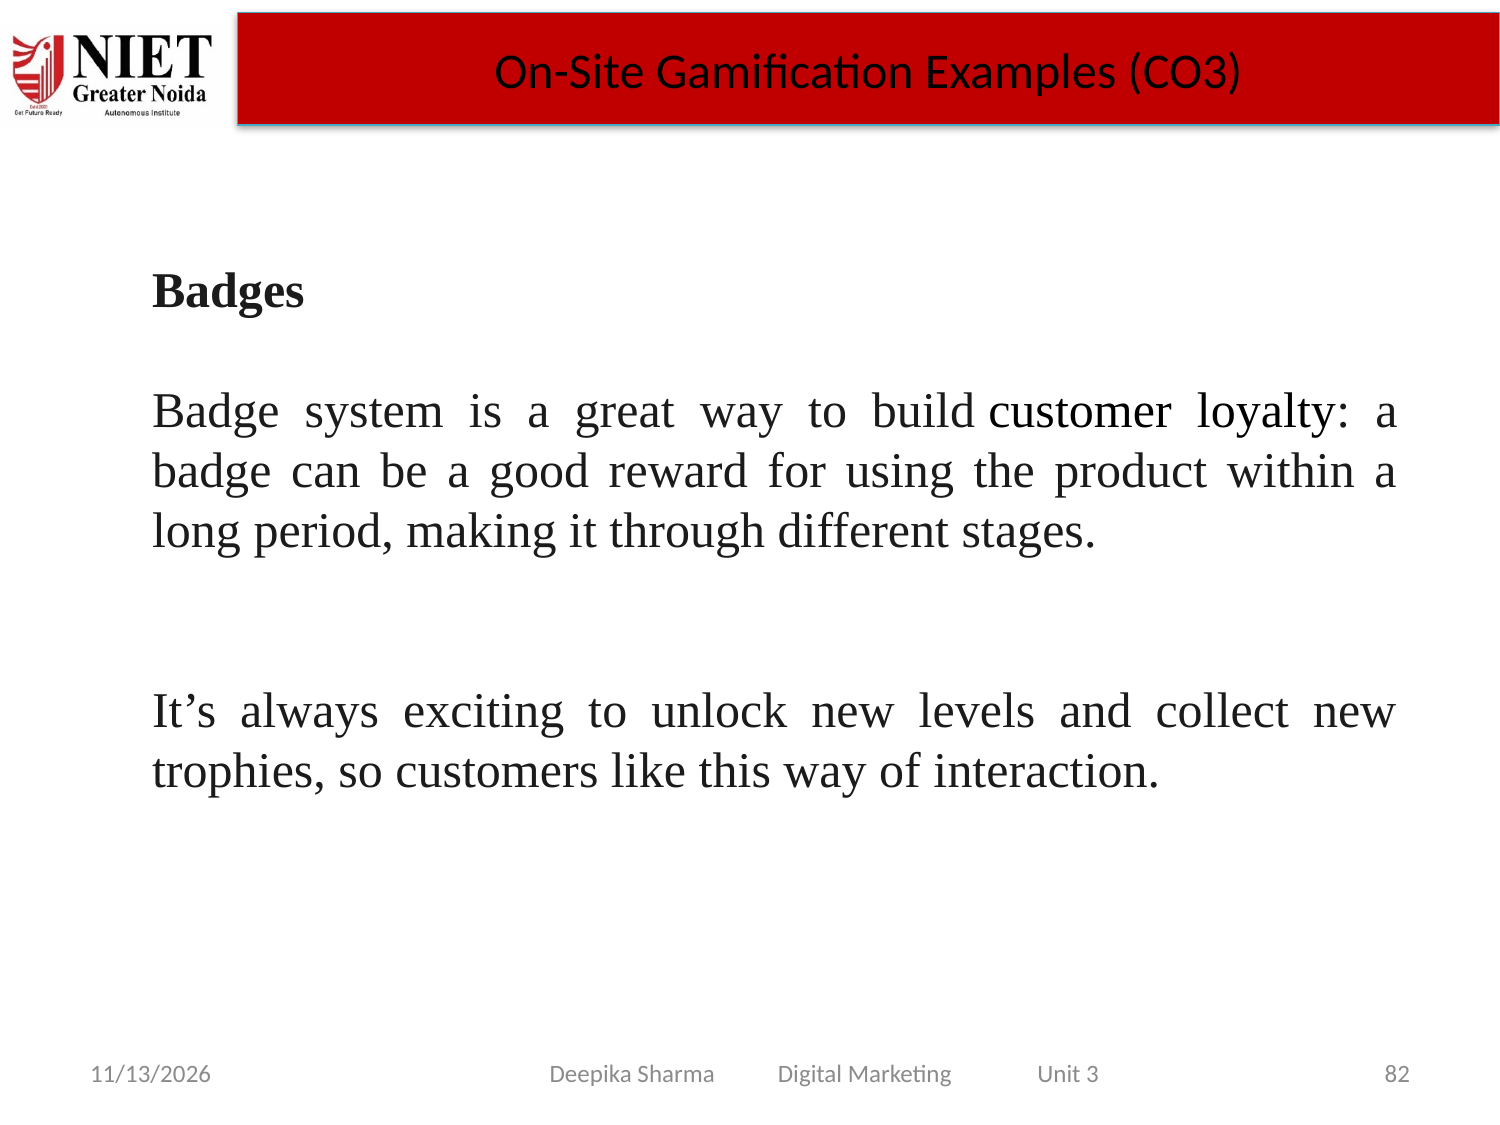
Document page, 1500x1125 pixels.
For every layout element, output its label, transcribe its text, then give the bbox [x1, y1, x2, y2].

picture [0, 24, 224, 127]
slide_number 82 [1074, 1042, 1425, 1103]
footer Deepika Sharma Digital Marketing Unit 3 [412, 1042, 1074, 1103]
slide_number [75, 1042, 412, 1103]
text_box Badges Badge system is a great way to build customer loyalty: a badge can be a good reward for using the product within a long period, making it through different stages. It’s always exciting to unlock new levels and collect new trophies, so customers like this way of interaction. [137, 250, 1413, 865]
text_box On-Site Gamification Examples (CO3) [237, 12, 1500, 126]
